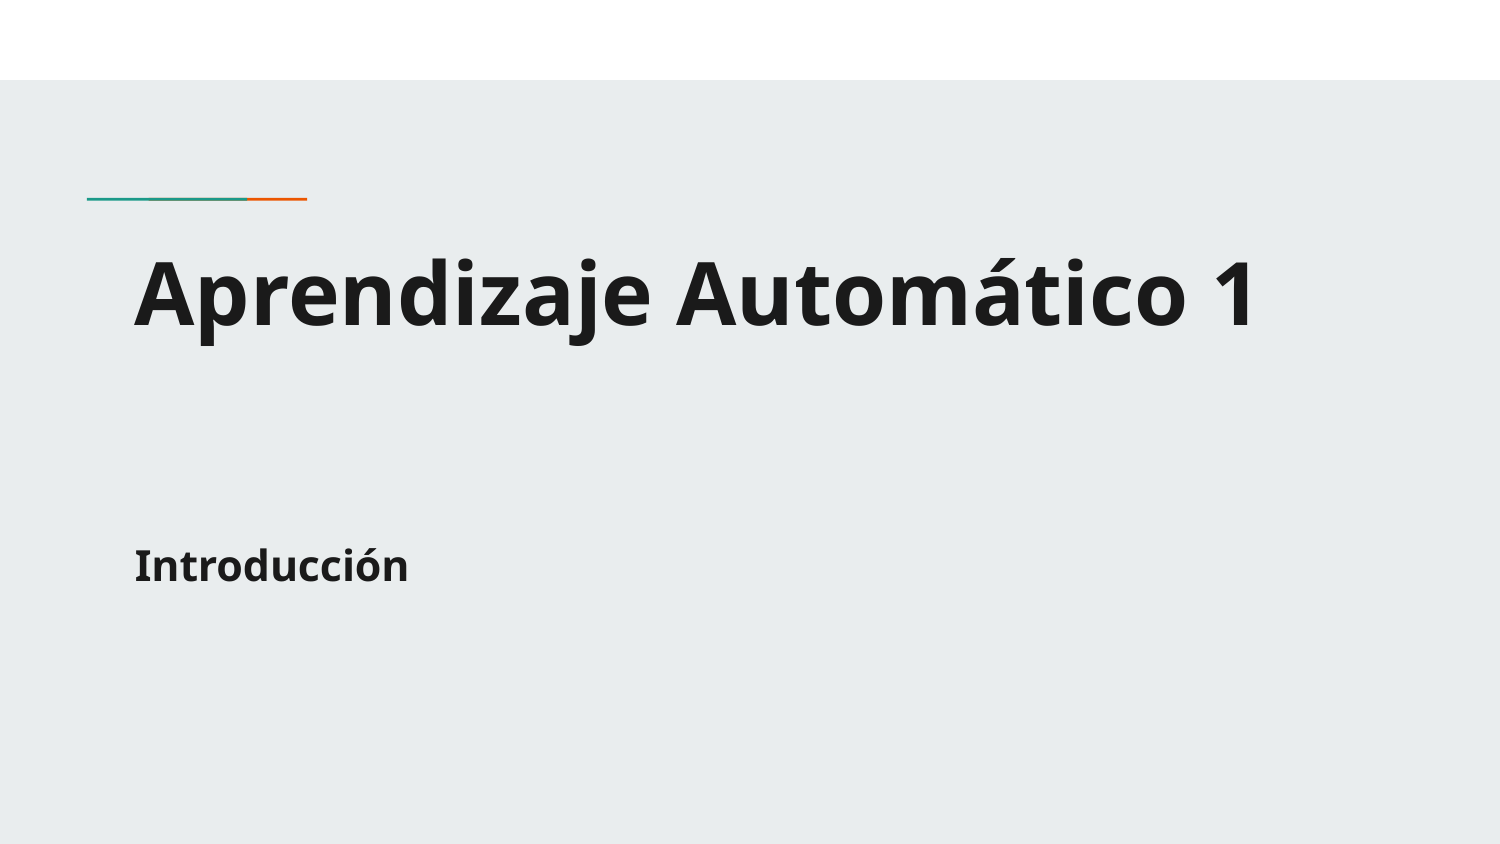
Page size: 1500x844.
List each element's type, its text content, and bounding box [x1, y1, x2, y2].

title Aprendizaje Automático 1 [119, 216, 1381, 490]
subtitle Introducción [119, 520, 1381, 610]
